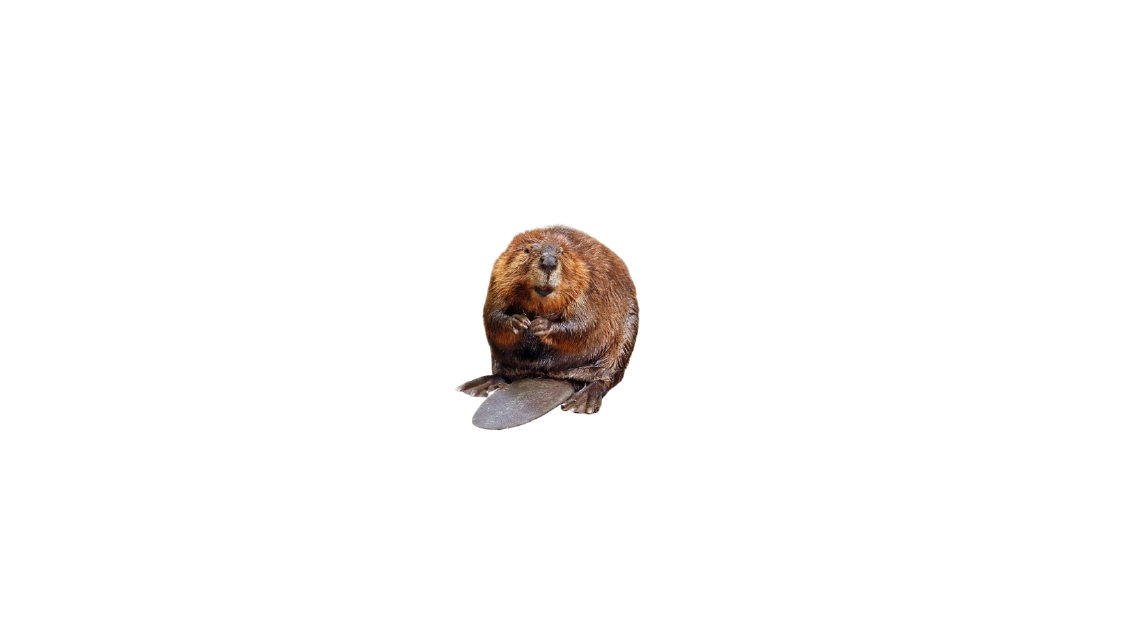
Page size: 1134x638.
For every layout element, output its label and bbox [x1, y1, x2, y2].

picture [427, 200, 674, 448]
